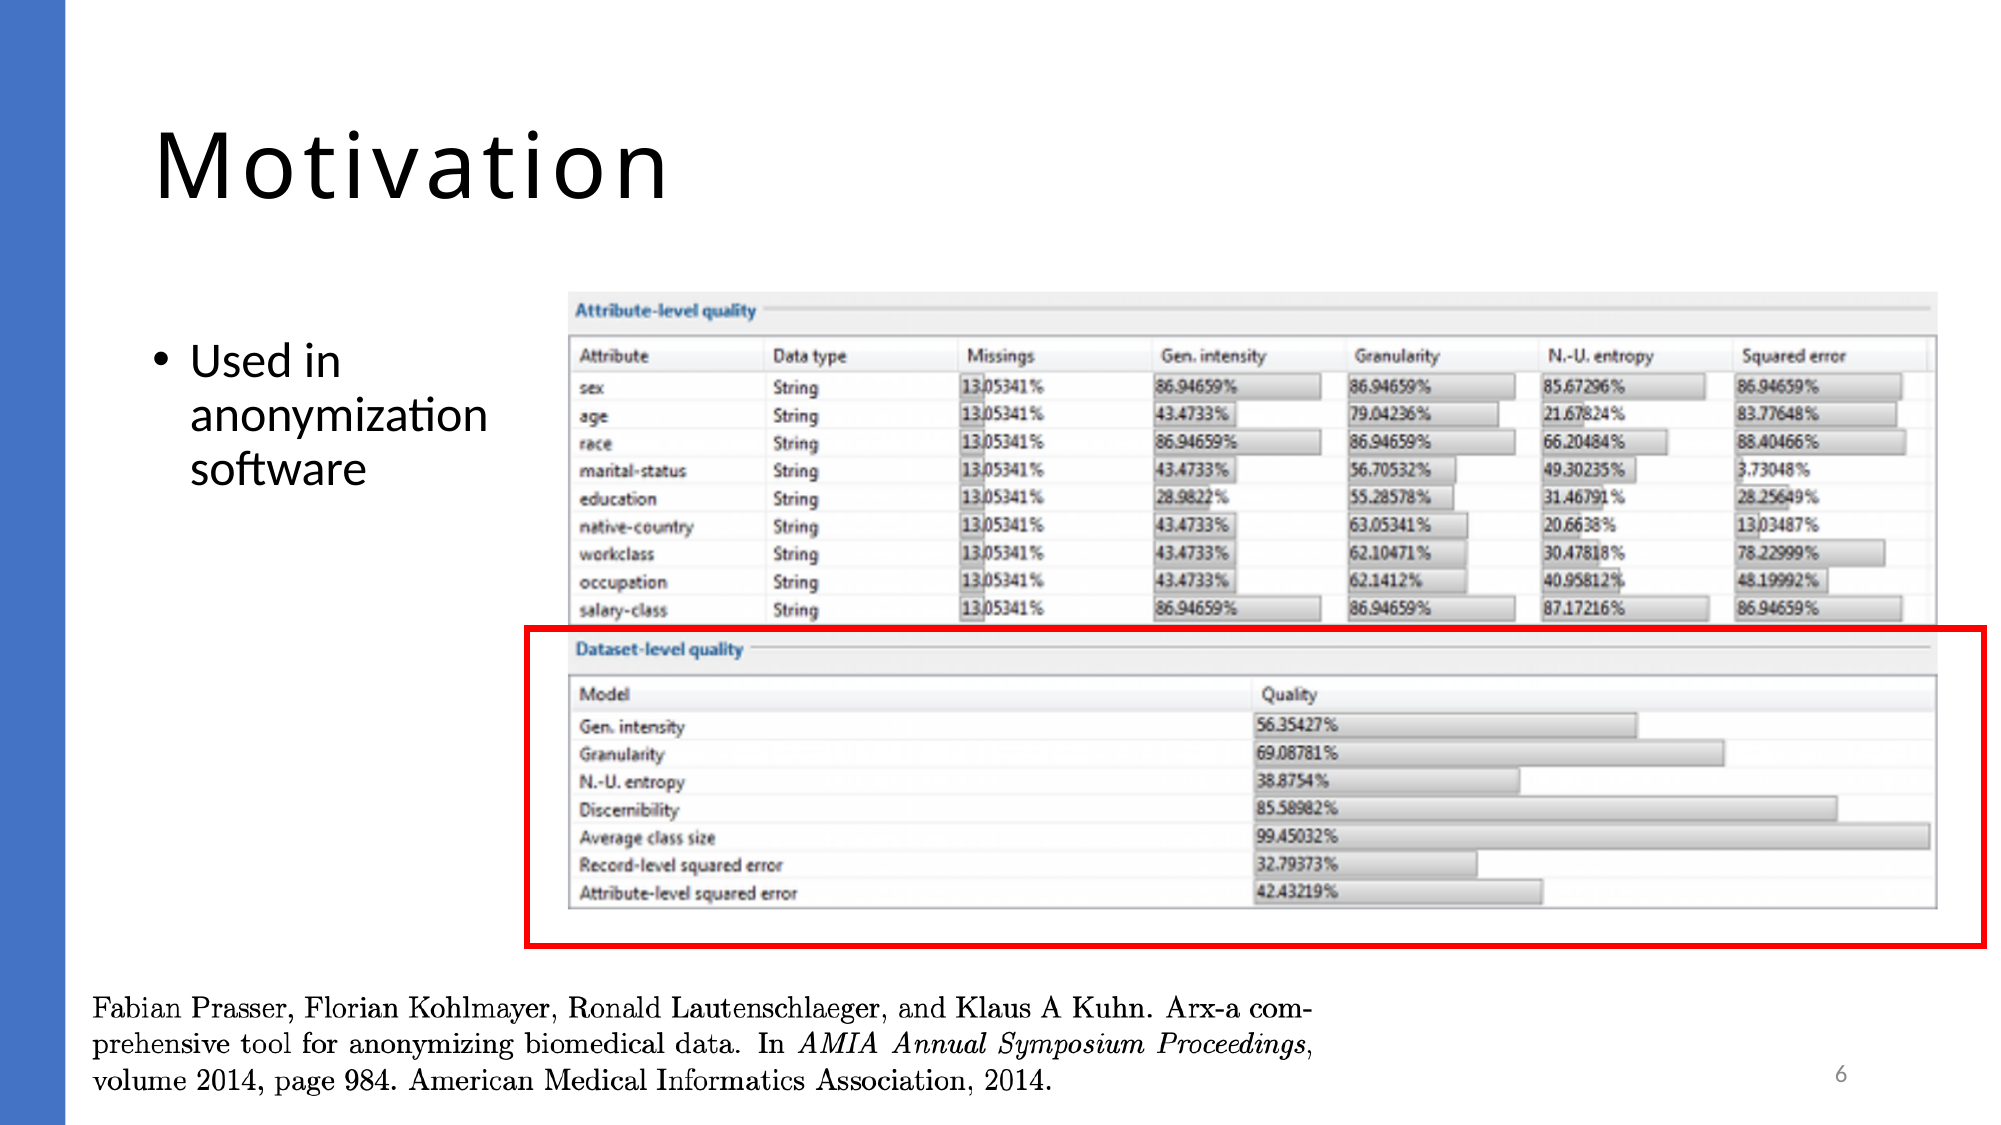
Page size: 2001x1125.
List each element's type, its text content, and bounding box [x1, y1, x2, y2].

title Motivation [137, 59, 1863, 278]
picture [83, 983, 1341, 1103]
slide_number 6 [1412, 1042, 1863, 1103]
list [561, 268, 1952, 926]
text_box Used in anonymization software [137, 316, 506, 590]
text_box [526, 628, 1985, 947]
